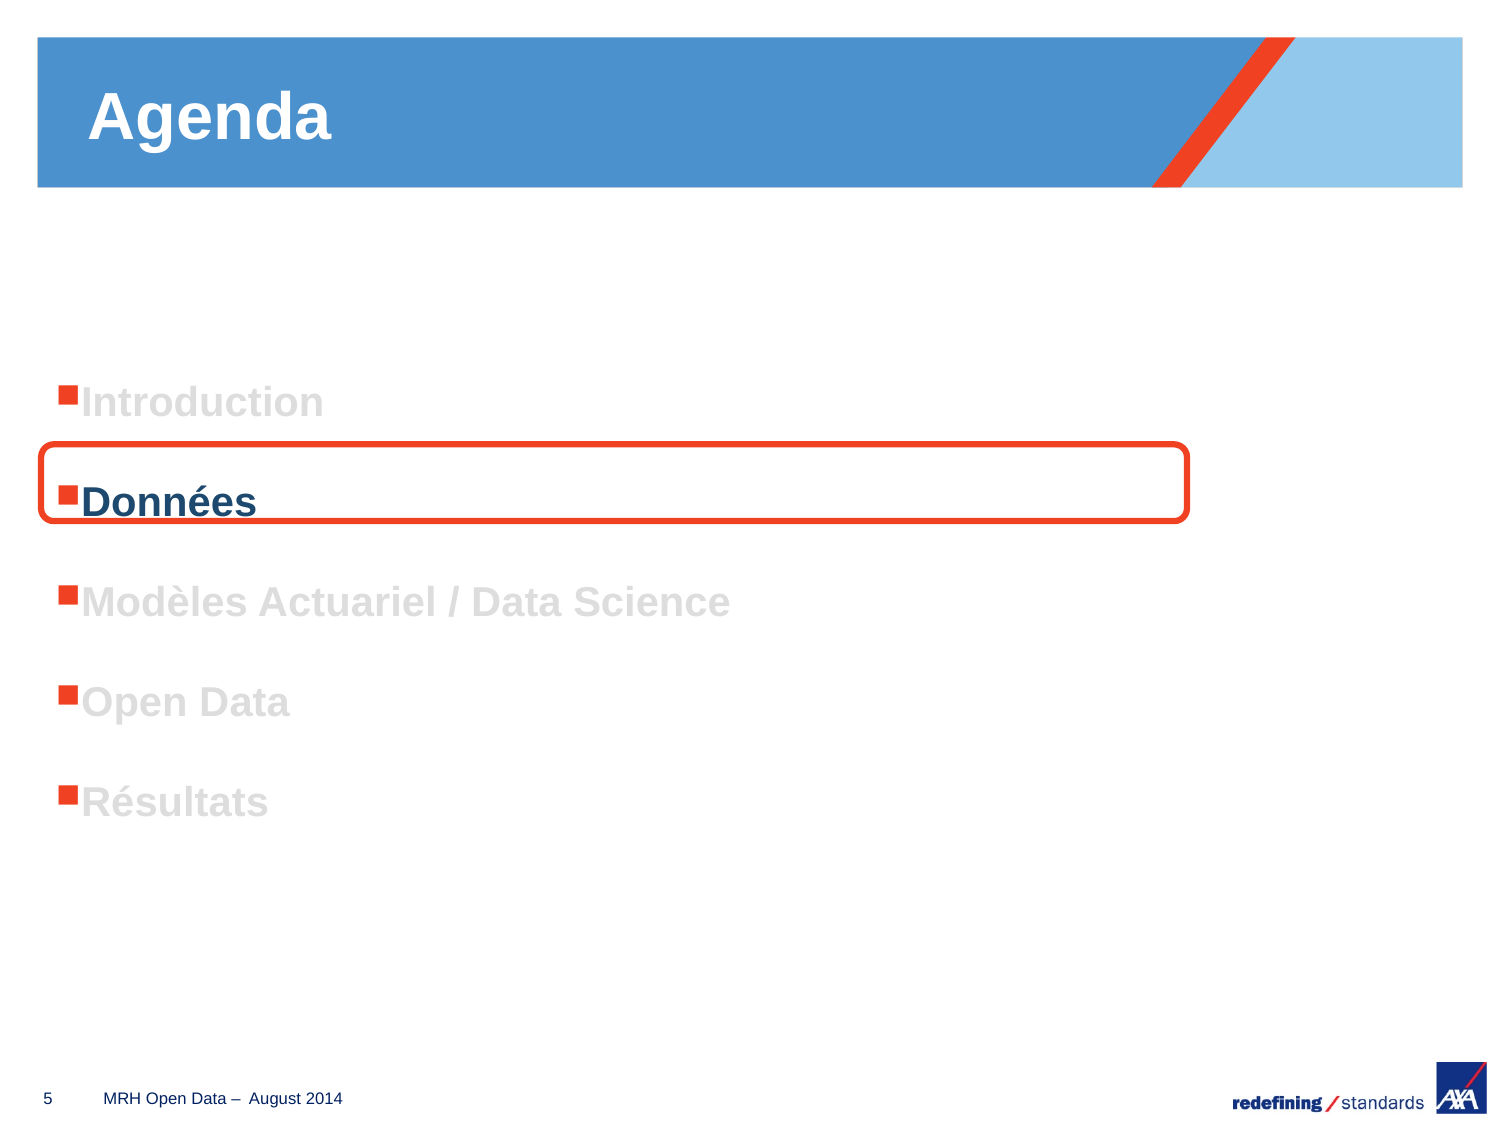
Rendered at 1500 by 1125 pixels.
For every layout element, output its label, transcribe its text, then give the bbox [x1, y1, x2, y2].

footer MRH Open Data – August 2014 [88, 1080, 562, 1116]
title Agenda [87, 37, 1226, 188]
picture [1233, 1062, 1487, 1114]
text_box Introduction Données Modèles Actuariel / Data Science Open Data Résultats [41, 316, 1021, 976]
text_box [1021, 444, 1188, 522]
slide_number 5 [37, 1080, 88, 1116]
